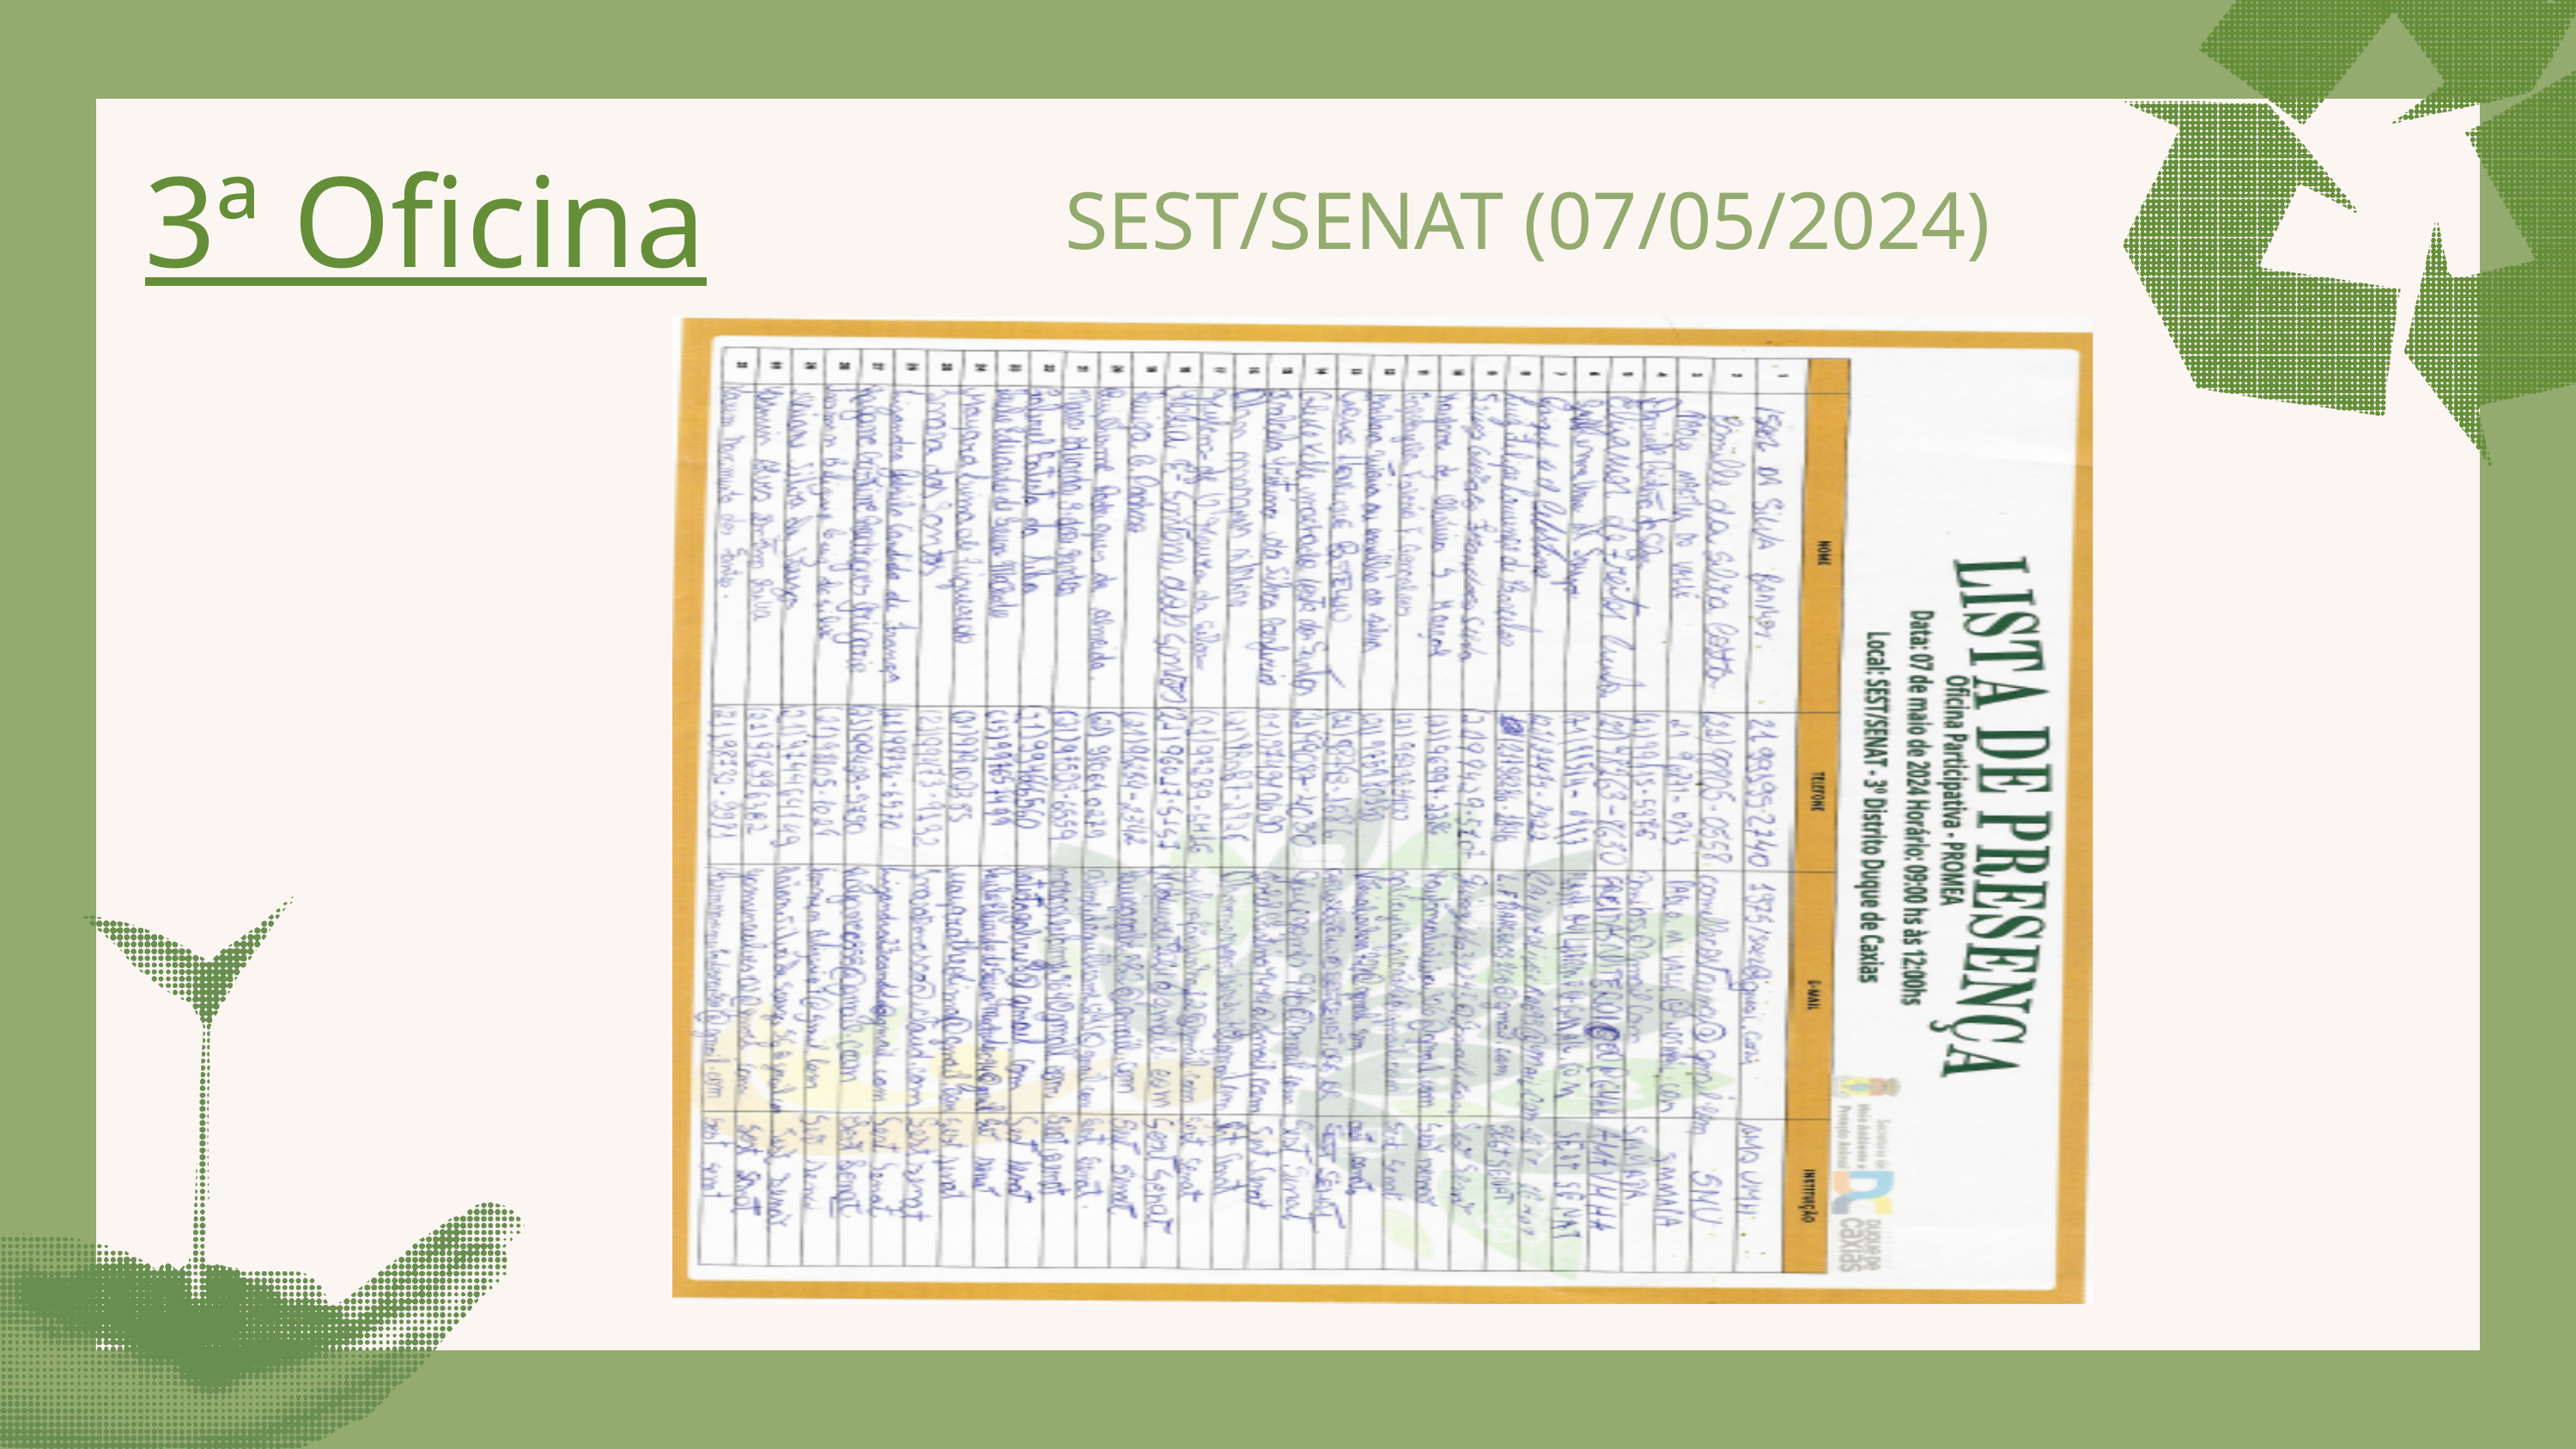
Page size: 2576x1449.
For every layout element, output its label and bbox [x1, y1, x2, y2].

text_box [2123, 0, 2576, 466]
text_box [95, 98, 2481, 1351]
text_box [0, 896, 525, 1449]
